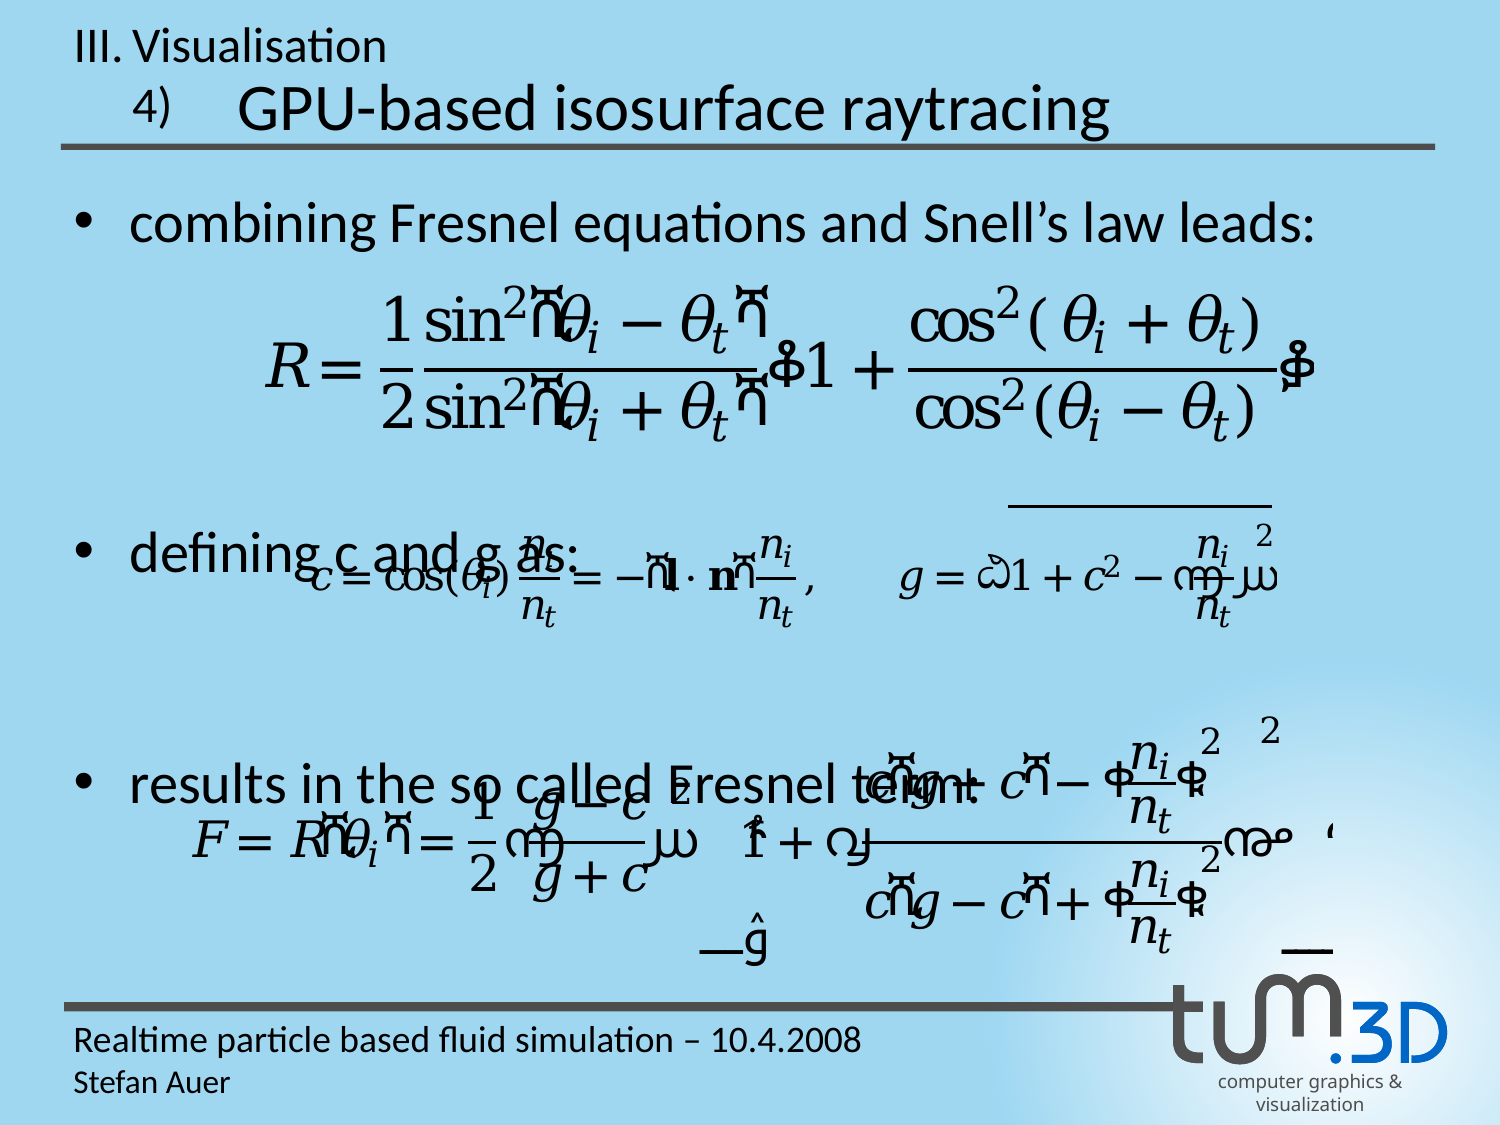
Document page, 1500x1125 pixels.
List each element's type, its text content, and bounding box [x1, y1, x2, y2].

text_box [304, 497, 1280, 692]
list 4) [117, 64, 222, 159]
list III. [58, 5, 117, 88]
list Visualisation [117, 5, 1442, 64]
list GPU-based isosurface raytracing [222, 56, 1442, 163]
list combining Fresnel equations and Snell’s law leads: defining c and g as: results in the so called Fresnel term: [58, 176, 1444, 1006]
picture [0, 0, 1500, 1125]
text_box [175, 714, 1337, 1011]
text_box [257, 284, 1318, 516]
